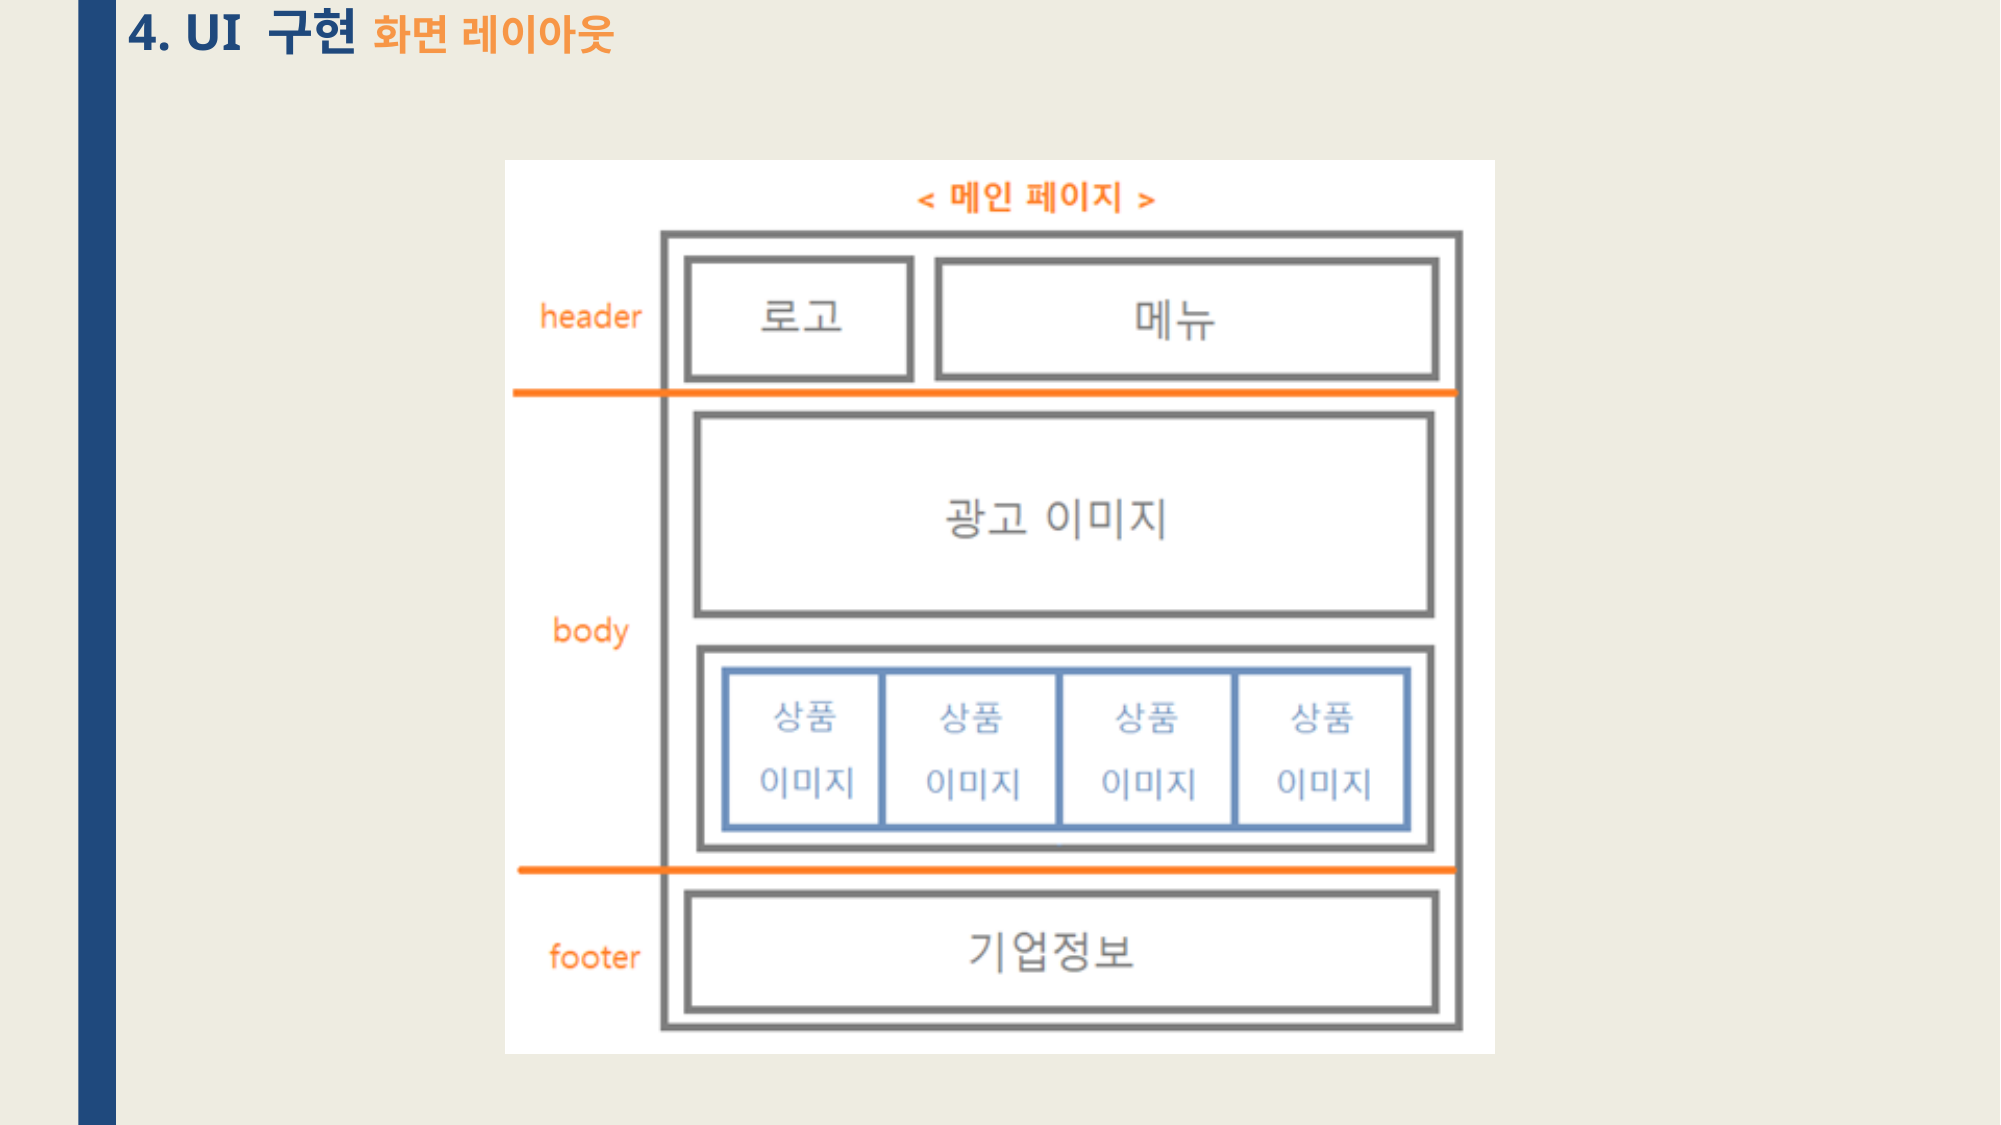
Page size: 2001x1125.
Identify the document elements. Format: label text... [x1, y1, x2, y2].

picture [505, 160, 1495, 1054]
text_box 4. UI 구현 화면 레이아웃 [114, 0, 1689, 122]
